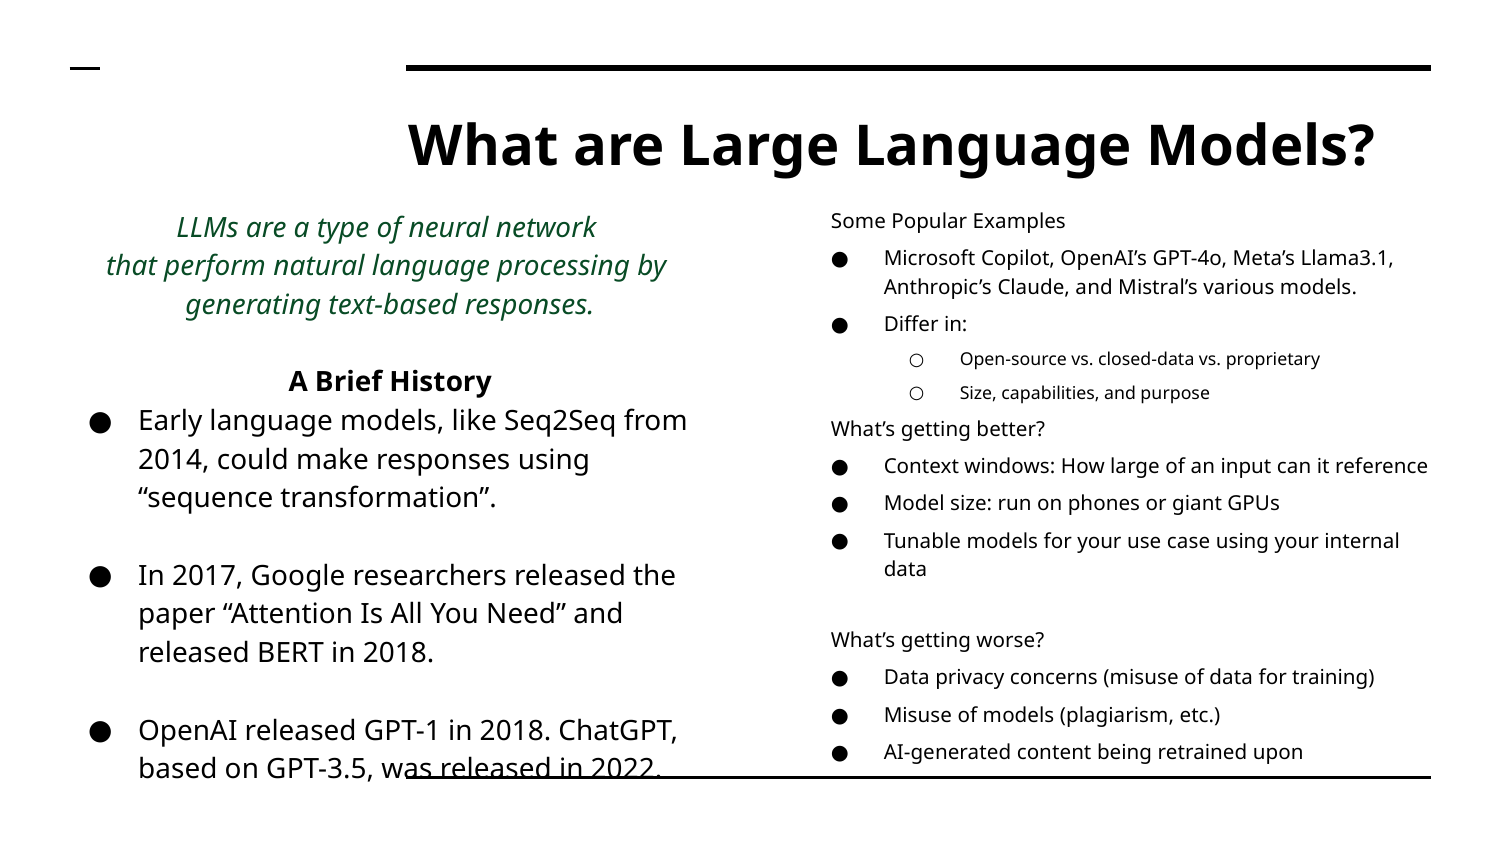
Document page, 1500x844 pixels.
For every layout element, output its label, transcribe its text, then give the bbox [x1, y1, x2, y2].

title What are Large Language Models? [393, 94, 1431, 199]
list Some Popular Examples Microsoft Copilot, OpenAI’s GPT-4o, Meta’s Llama3.1, Anthropic’s Claude, and Mistral’s various models. Differ in: Open-source vs. closed-data vs. proprietary Size, capabilities, and purpose What’s getting better? Context windows: How large of an input can it reference Model size: run on phones or giant GPUs Tunable models for your use case using your internal data What’s getting worse? Data privacy concerns (misuse of data for training) Misuse of models (plagiarism, etc.) AI-generated content being retrained upon [792, 189, 1449, 806]
list LLMs are a type of neural network that perform natural language processing by generating text-based responses. A Brief History Early language models, like Seq2Seq from 2014, could make responses using “sequence transformation”. In 2017, Google researchers released the paper “Attention Is All You Need” and released BERT in 2018. OpenAI released GPT-1 in 2018. ChatGPT, based on GPT-3.5, was released in 2022. [51, 189, 708, 806]
